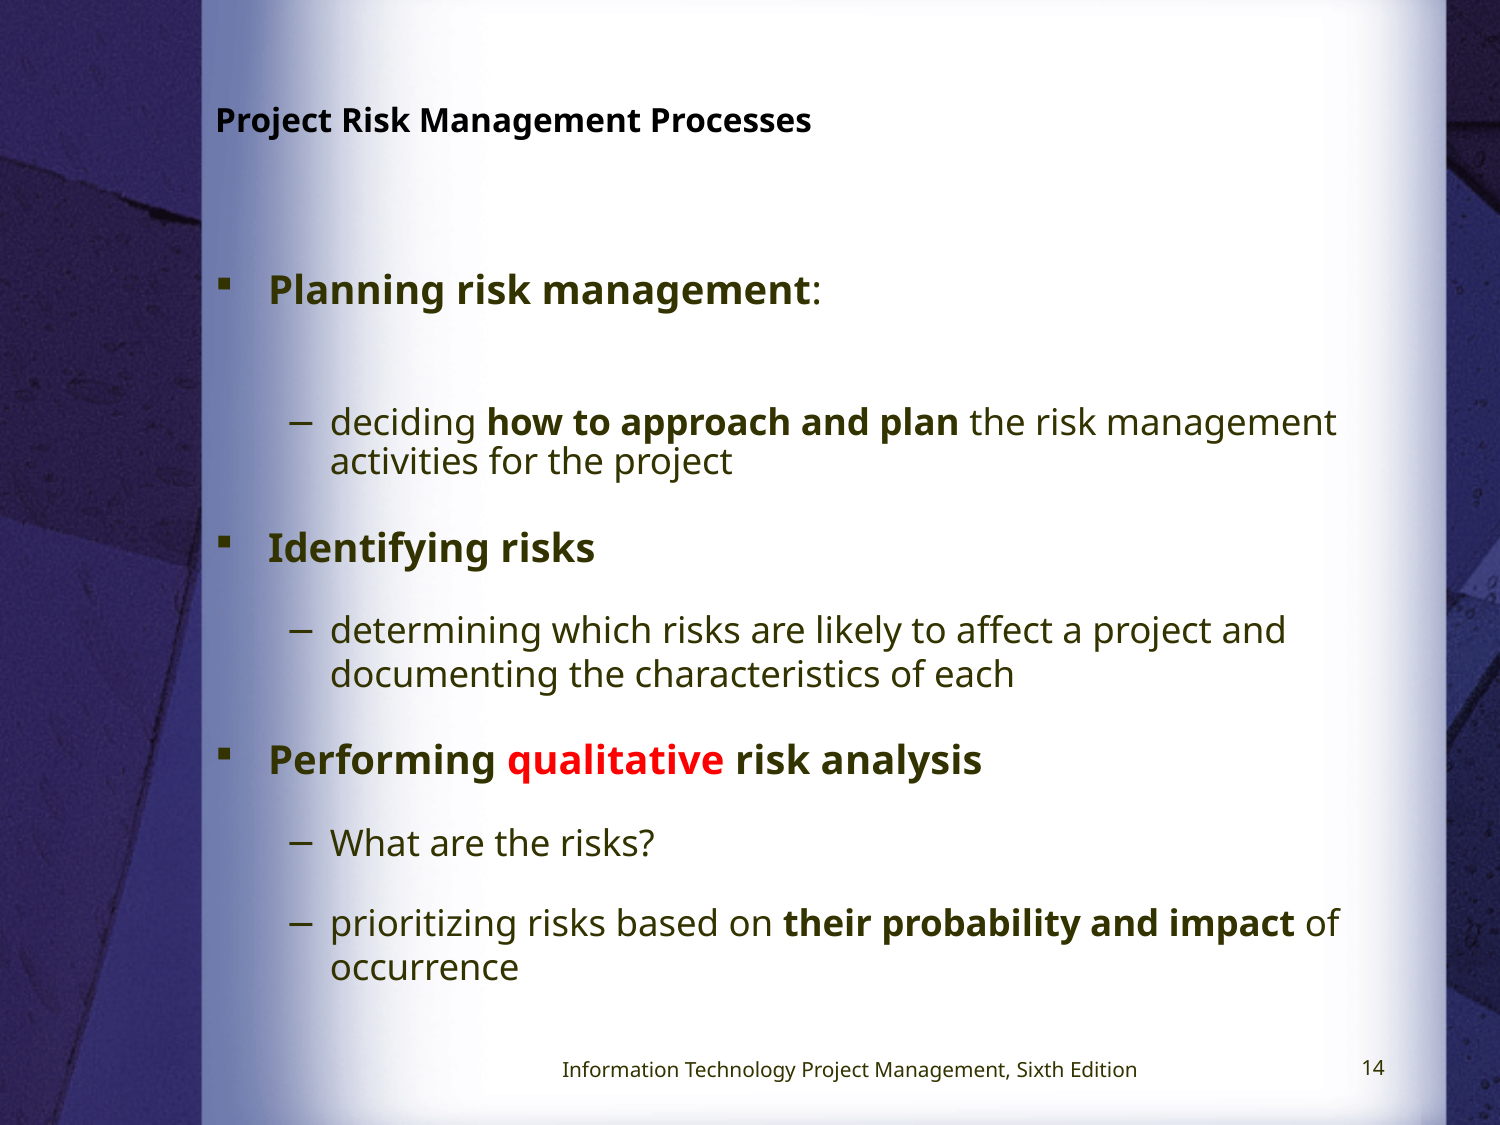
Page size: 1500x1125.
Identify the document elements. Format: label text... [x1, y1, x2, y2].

picture [0, 0, 1500, 1125]
title Project Risk Management Processes [199, 49, 1500, 147]
footer Information Technology Project Management, Sixth Edition [499, 1037, 1201, 1101]
list Planning risk management: deciding how to approach and plan the risk management activities for the project Identifying risks determining which risks are likely to affect a project and documenting the characteristics of each Performing qualitative risk analysis What are the risks? prioritizing risks based on their probability and impact of occurrence [199, 262, 1451, 1001]
slide_number 14 [1224, 1037, 1401, 1101]
